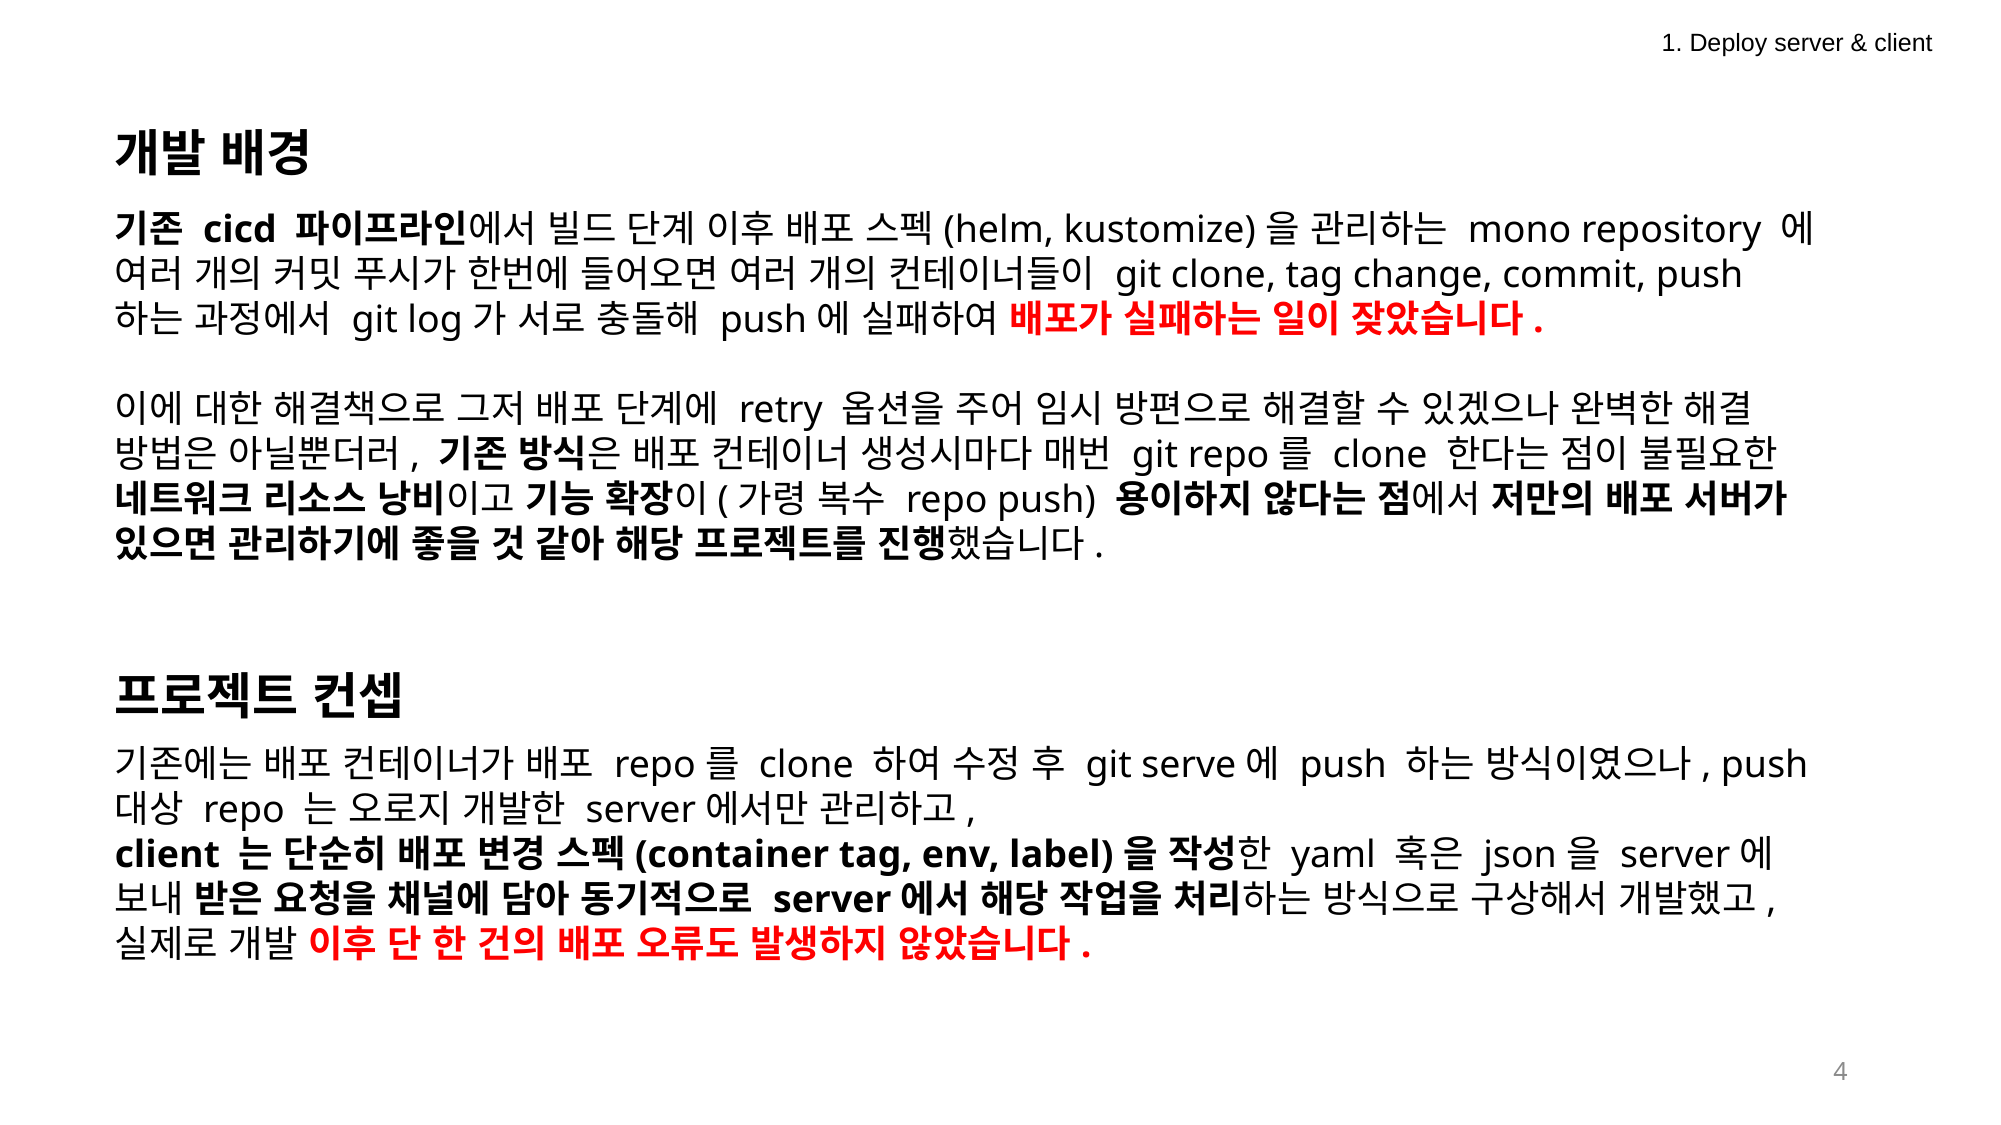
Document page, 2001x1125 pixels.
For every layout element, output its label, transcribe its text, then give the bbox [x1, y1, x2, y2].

text_box 기존에는 배포 컨테이너가 배포 repo를 clone 하여 수정 후 git serve에 push 하는 방식이였으나, push 대상 repo 는 오로지 개발한 server에서만 관리하고, client 는 단순히 배포 변경 스펙(container tag, env, label)을 작성한 yaml 혹은 json을 server에 보내 받은 요청을 채널에 담아 동기적으로 server에서 해당 작업을 처리하는 방식으로 구상해서 개발했고, 실제로 개발 이후 단 한 건의 배포 오류도 발생하지 않았습니다. [99, 732, 1830, 973]
slide_number 4 [1412, 1042, 1863, 1103]
text_box 1. Deploy server & client [1646, 18, 1970, 64]
text_box 개발 배경 [99, 113, 636, 189]
text_box 프로젝트 컨셉 [99, 656, 636, 732]
text_box 기존 cicd 파이프라인에서 빌드 단계 이후 배포 스펙(helm, kustomize)을 관리하는 mono repository 에 여러 개의 커밋 푸시가 한번에 들어오면 여러 개의 컨테이너들이 git clone, tag change, commit, push 하는 과정에서 git log가 서로 충돌해 push에 실패하여 배포가 실패하는 일이 잦았습니다. 이에 대한 해결책으로 그저 배포 단계에 retry 옵션을 주어 임시 방편으로 해결할 수 있겠으나 완벽한 해결 방법은 아닐뿐더러, 기존 방식은 배포 컨테이너 생성시마다 매번 git repo를 clone 한다는 점이 불필요한 네트워크 리소스 낭비이고 기능 확장이(가령 복수 repo push) 용이하지 않다는 점에서 저만의 배포 서버가 있으면 관리하기에 좋을 것 같아 해당 프로젝트를 진행했습니다. [99, 197, 1830, 573]
